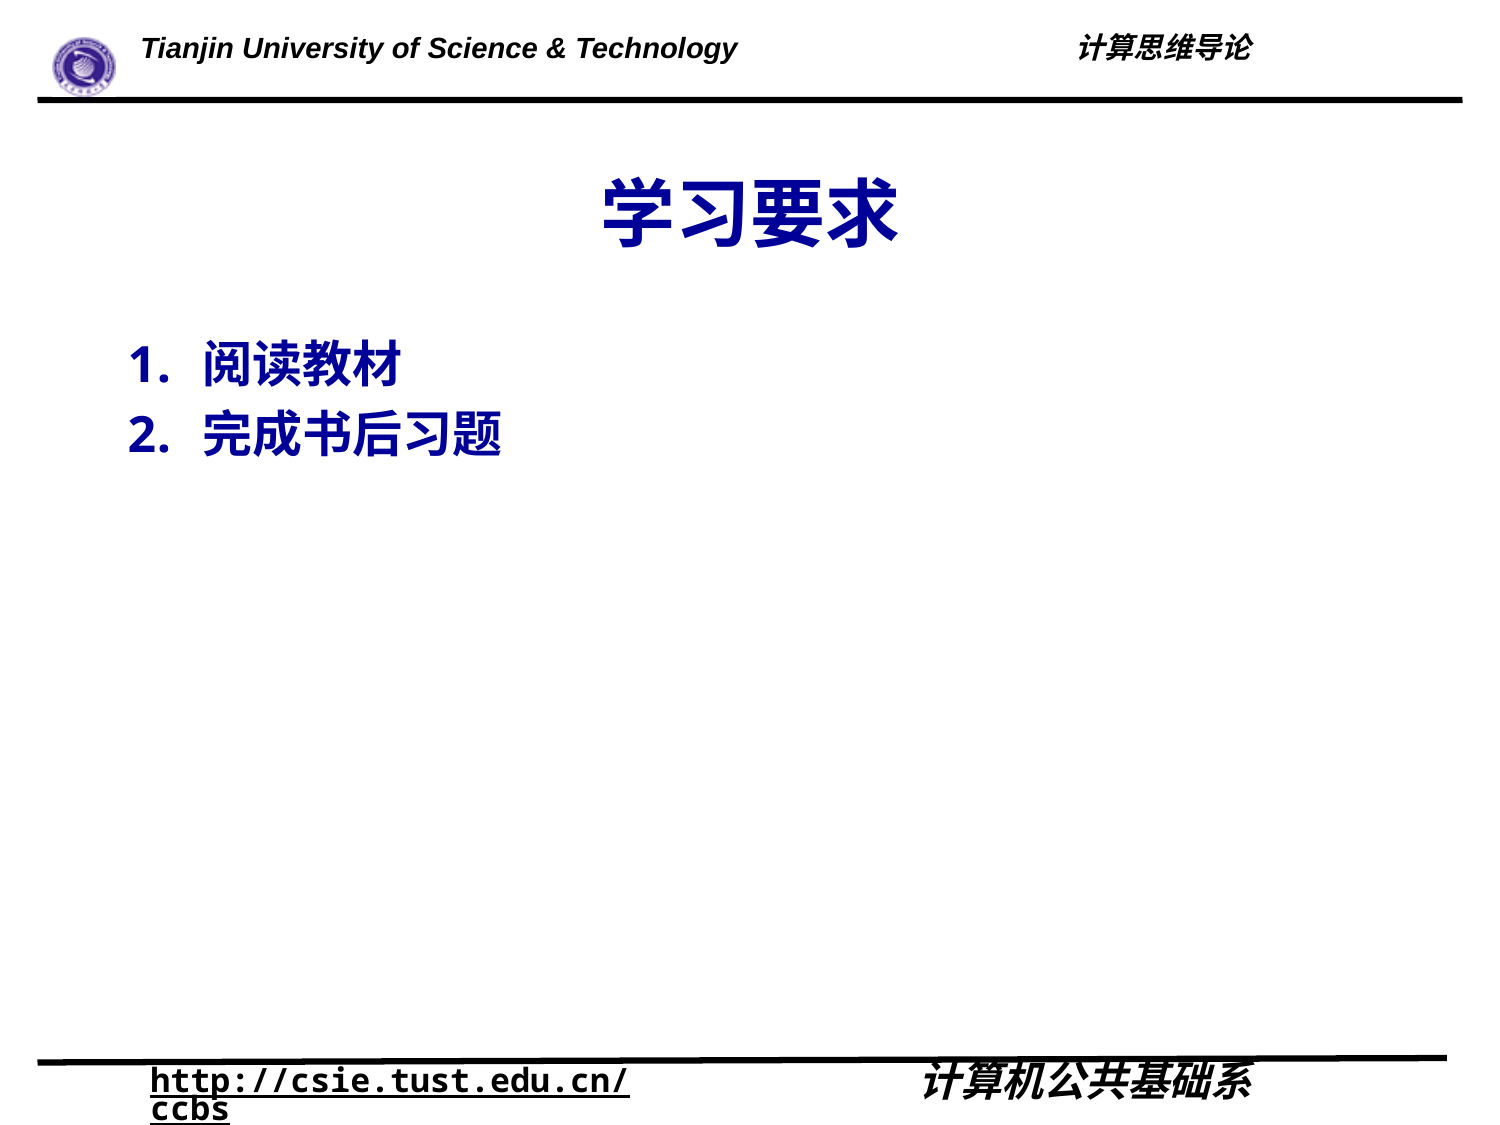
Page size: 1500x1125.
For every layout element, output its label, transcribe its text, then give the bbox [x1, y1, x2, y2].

list 阅读教材 完成书后习题 [112, 324, 1388, 1000]
title 学习要求 [112, 99, 1388, 288]
picture [52, 37, 116, 97]
